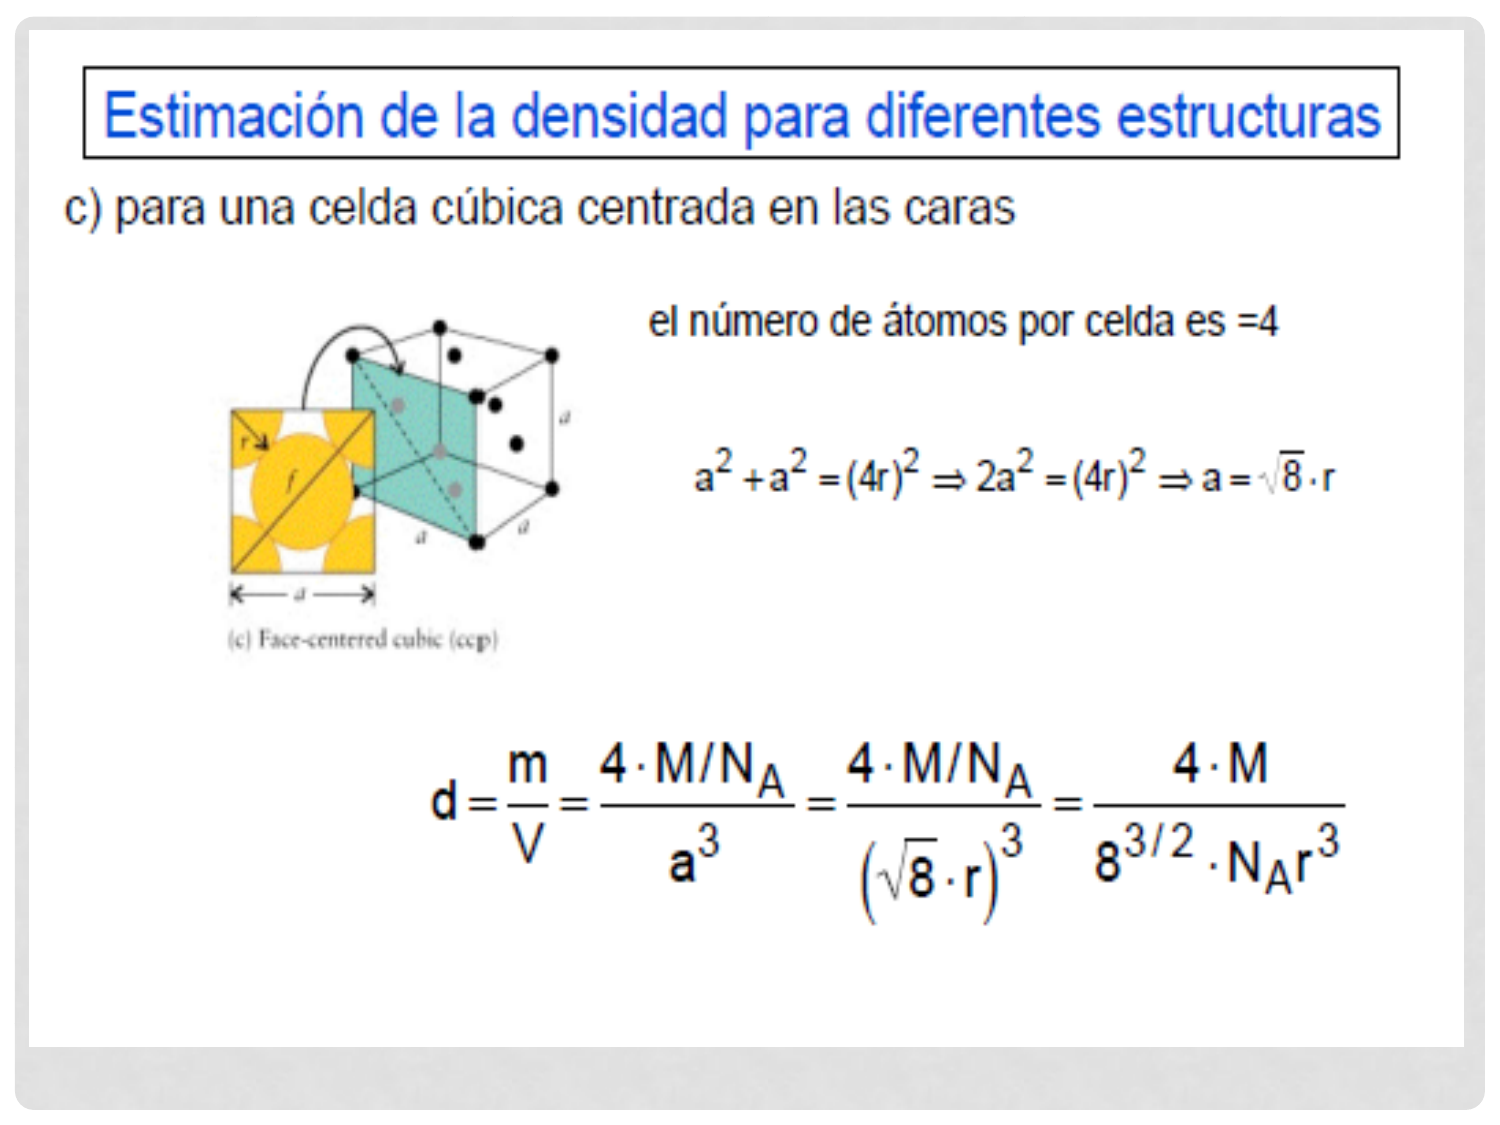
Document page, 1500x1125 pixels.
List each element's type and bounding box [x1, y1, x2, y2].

picture [29, 30, 1464, 1047]
